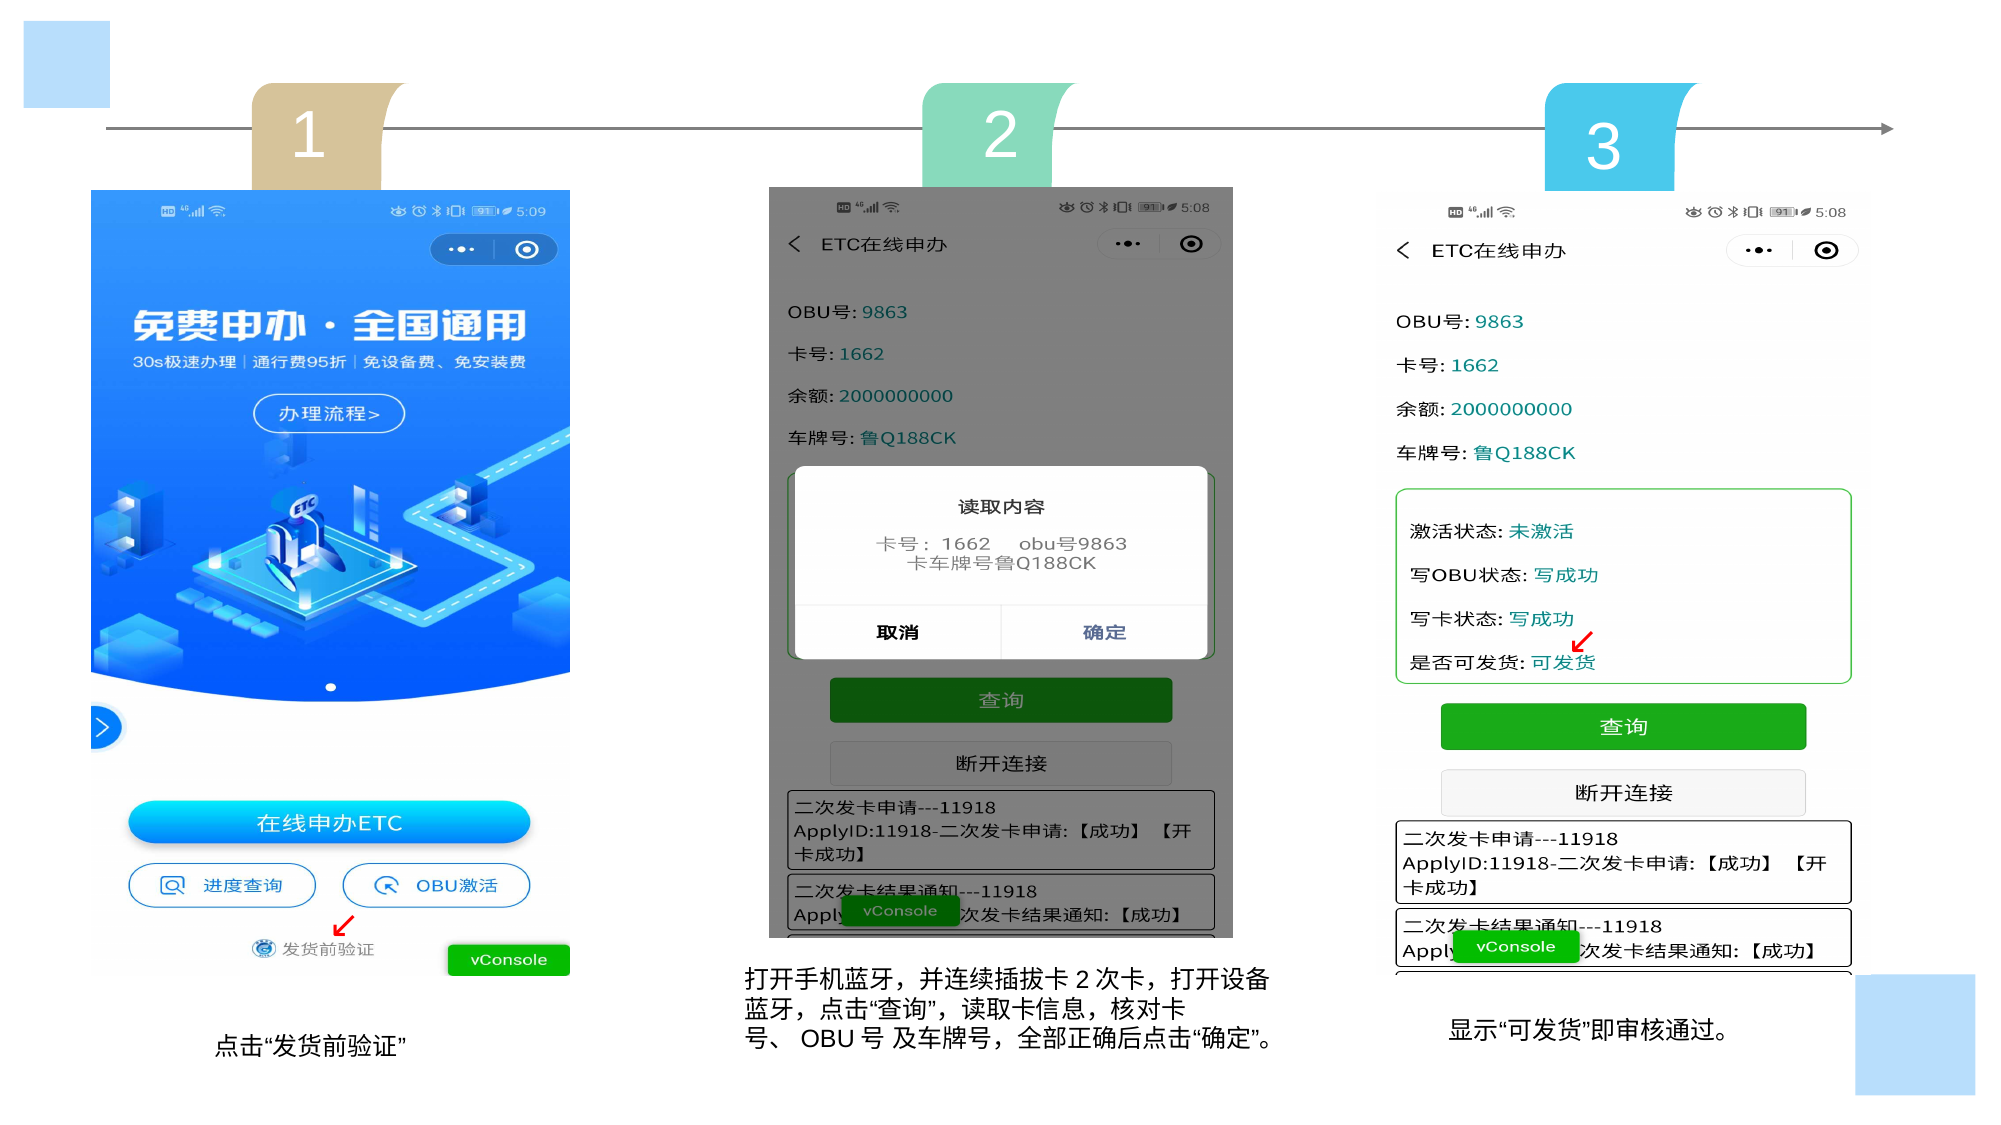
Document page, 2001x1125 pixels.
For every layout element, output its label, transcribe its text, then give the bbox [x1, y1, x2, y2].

picture [1375, 191, 1871, 975]
text_box [251, 83, 409, 190]
text_box [1677, 122, 1894, 136]
text_box 点击“发货前验证” [207, 1022, 422, 1068]
picture [769, 186, 1233, 938]
text_box 3 [1559, 95, 1661, 191]
text_box 打开手机蓝牙，并连续插拔卡2次卡，打开设备蓝牙，点击“查询”，读取卡信息，核对卡号、OBU号 及车牌号，全部正确后点击“确定”。 [737, 955, 1295, 1061]
text_box [1544, 83, 1703, 191]
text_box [921, 82, 1080, 186]
picture [90, 190, 570, 976]
text_box 显示“可发货”即审核通过。 [1441, 1007, 1830, 1053]
text_box 1 [263, 82, 365, 178]
